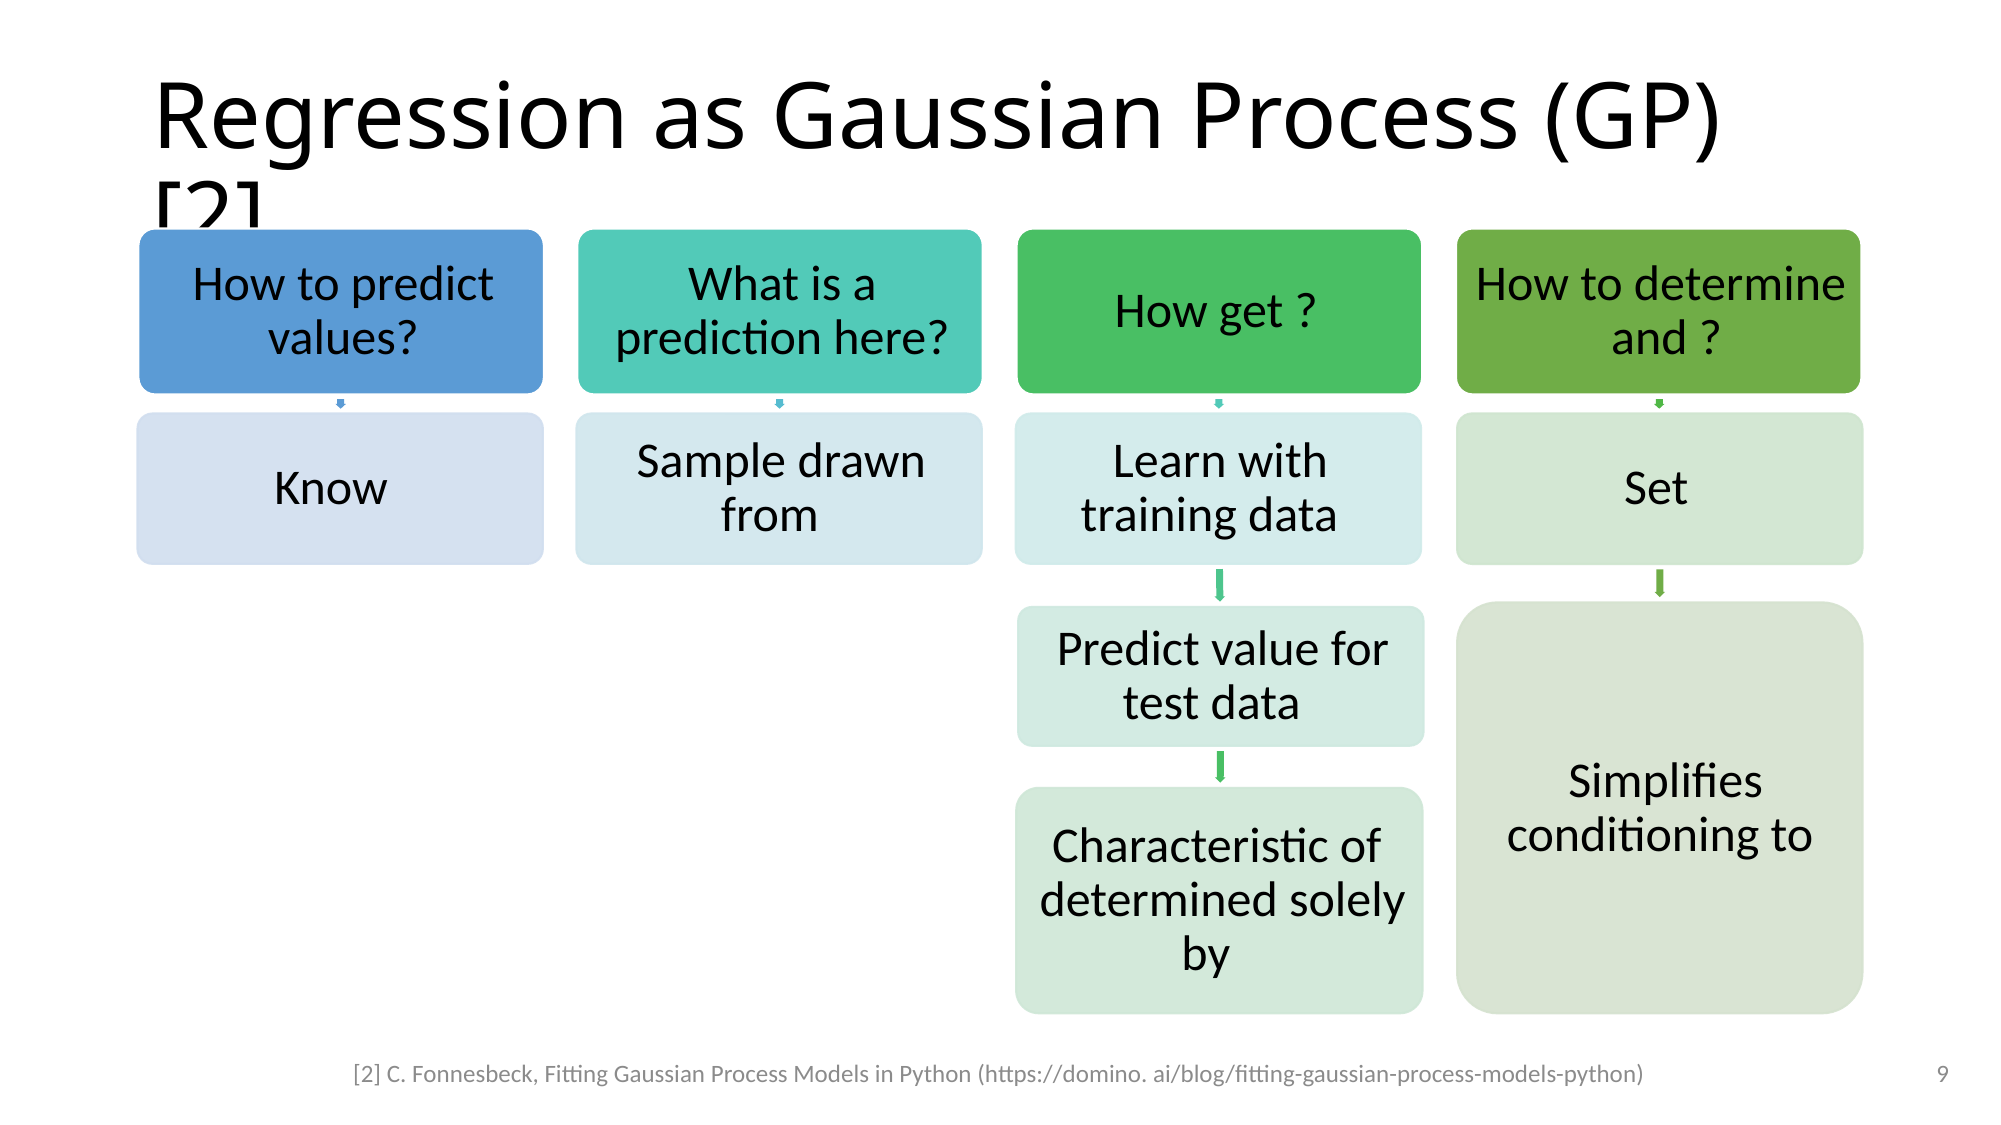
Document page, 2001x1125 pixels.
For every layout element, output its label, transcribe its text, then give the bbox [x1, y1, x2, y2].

slide_number 9 [1899, 1042, 1965, 1103]
title Regression as Gaussian Process (GP) [2] [137, 59, 1863, 278]
footer [2] C. Fonnesbeck, Fitting Gaussian Process Models in Python (https://domino. ai/blog/fitting-gaussian-process-models-python) [137, 1042, 1863, 1103]
